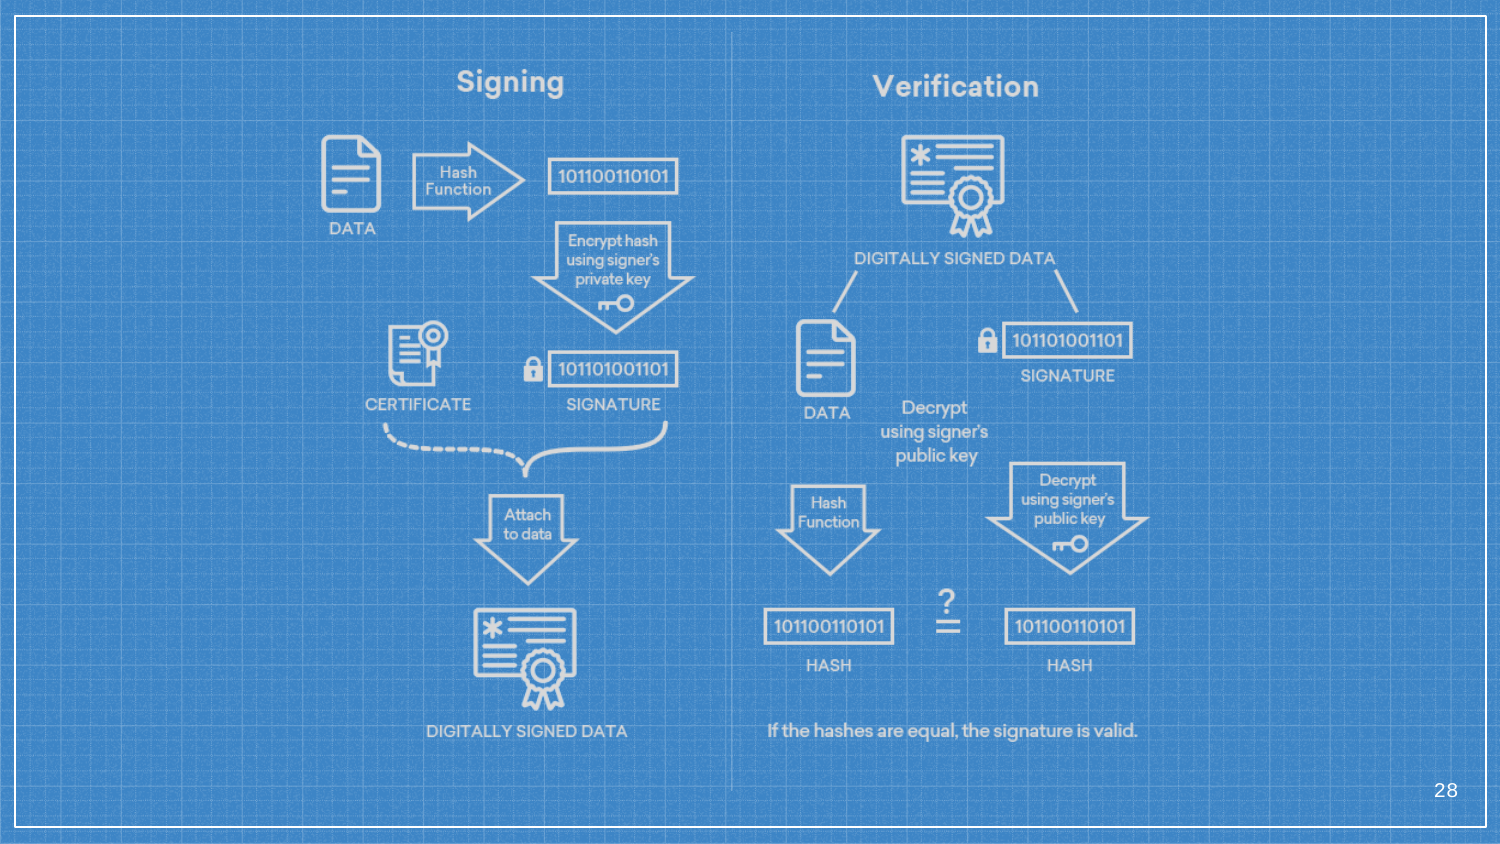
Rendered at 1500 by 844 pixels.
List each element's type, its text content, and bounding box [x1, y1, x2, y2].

picture [0, 0, 1500, 844]
slide_number 28 [1398, 761, 1474, 810]
